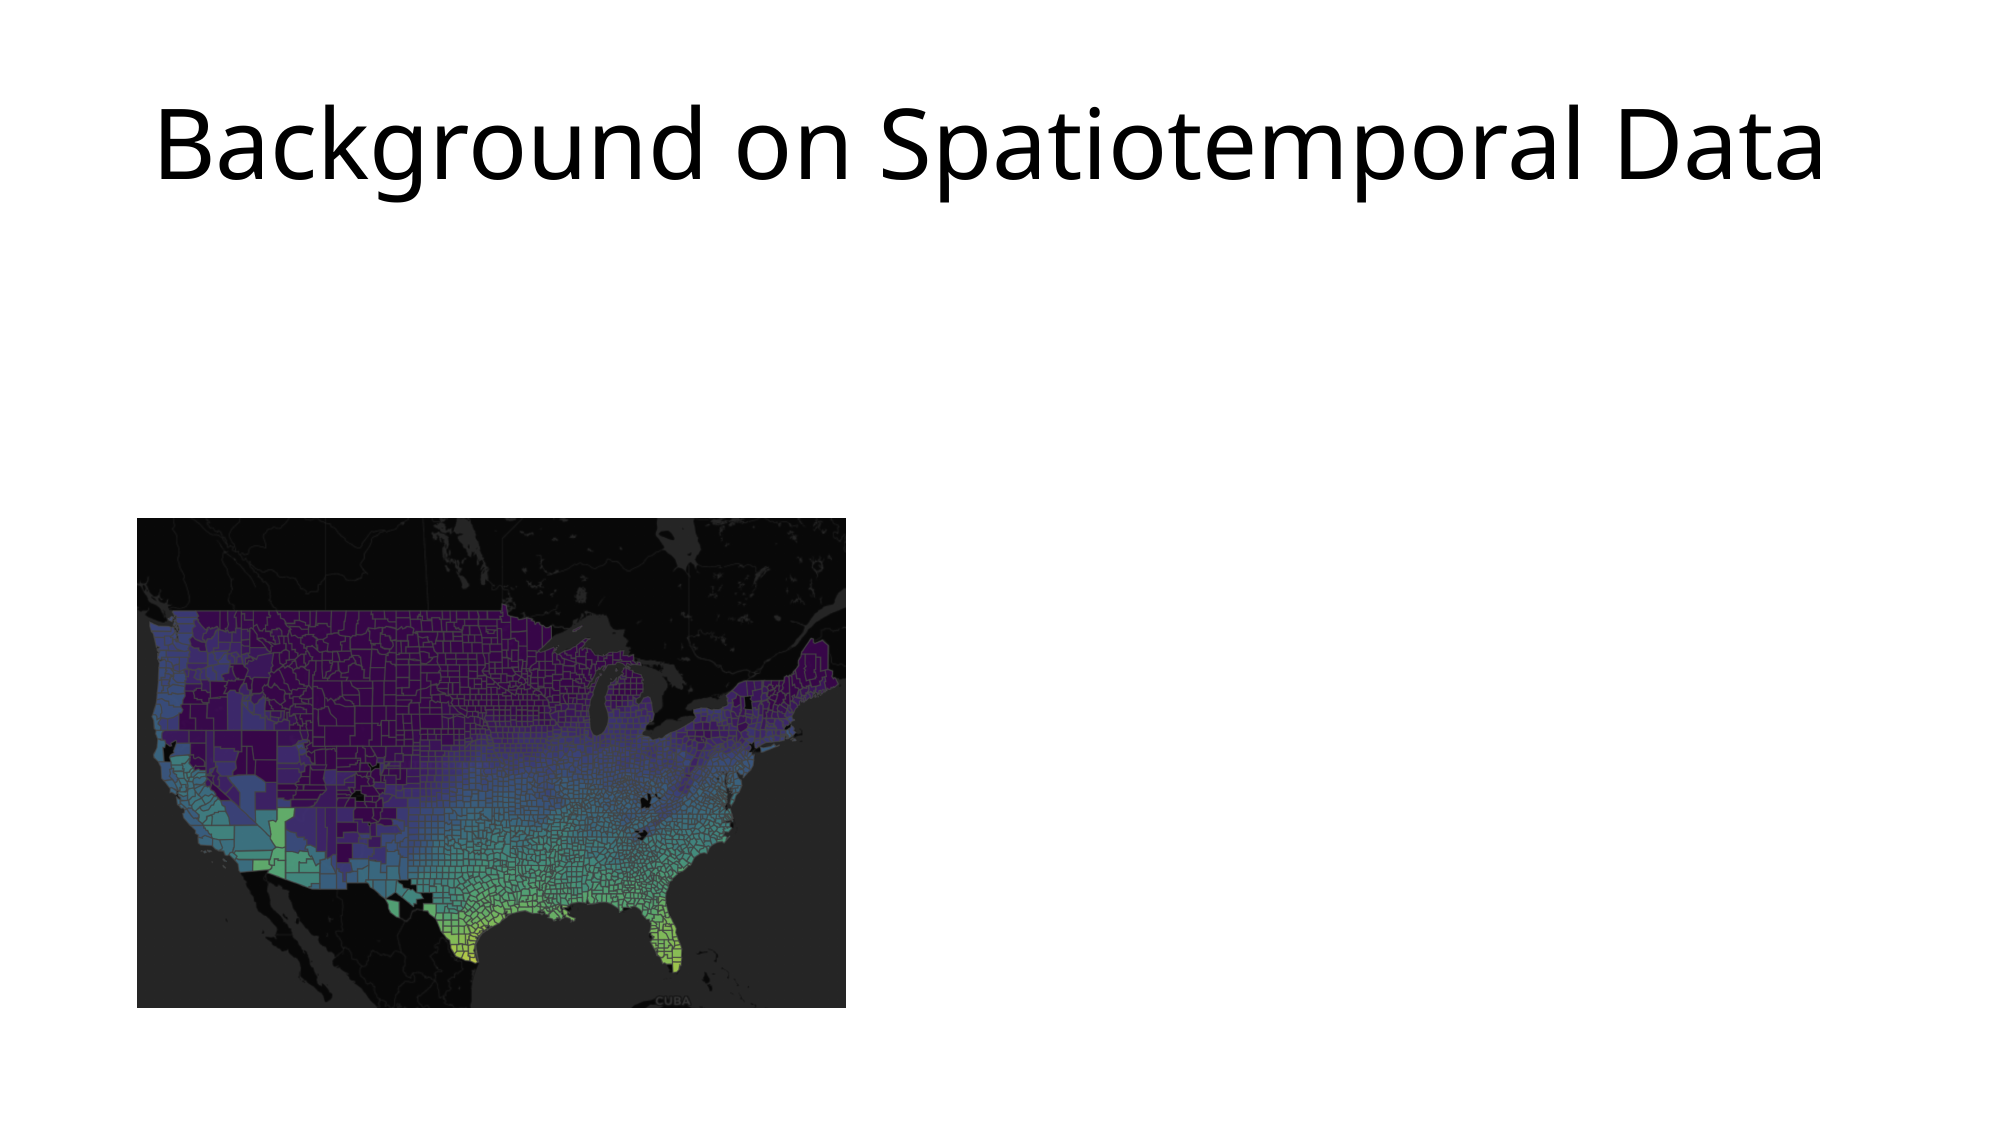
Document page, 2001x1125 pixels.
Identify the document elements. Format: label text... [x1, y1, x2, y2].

title Background on Spatiotemporal Data [137, 39, 1863, 257]
picture [137, 518, 846, 1009]
